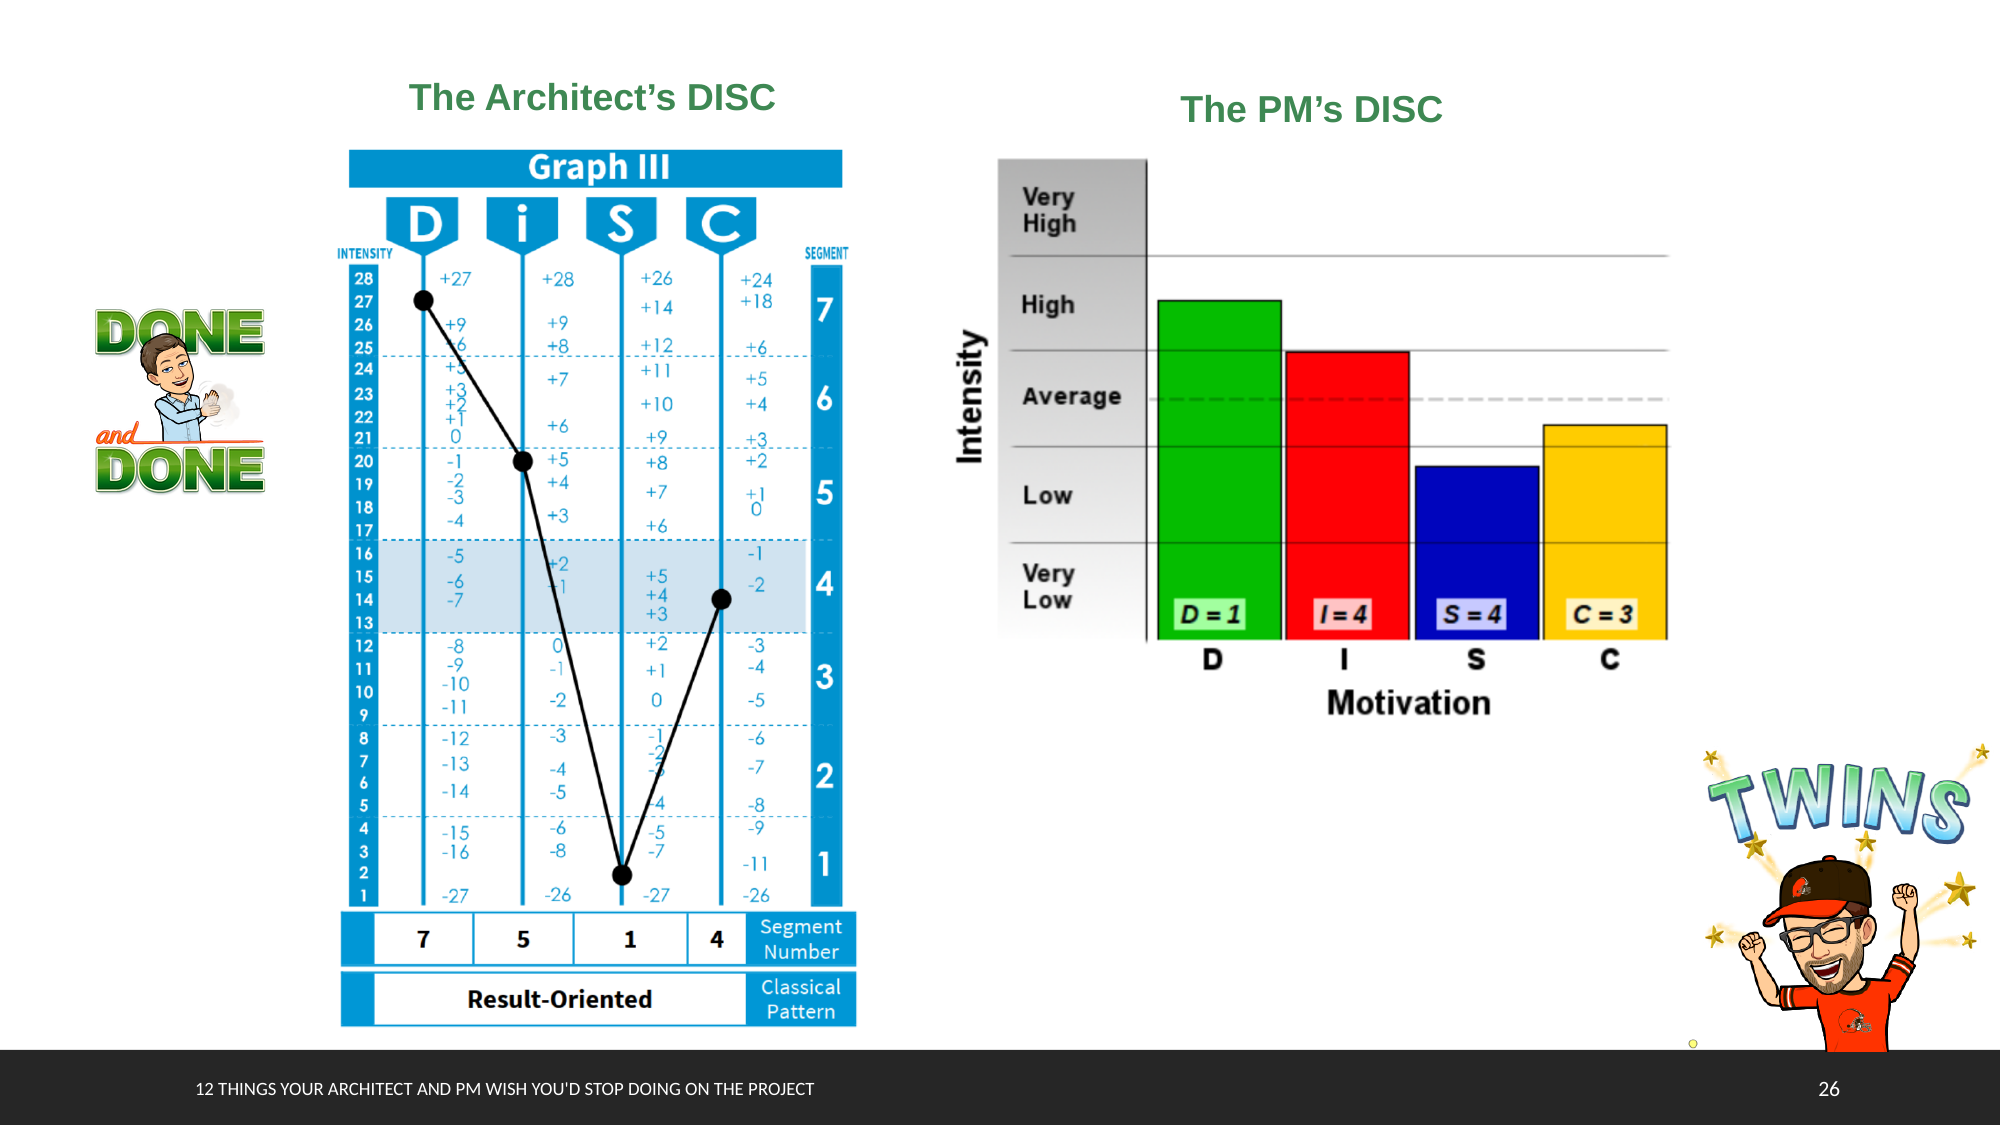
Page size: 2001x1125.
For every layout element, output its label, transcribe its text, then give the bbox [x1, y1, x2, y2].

picture [82, 302, 277, 497]
picture [952, 153, 1672, 720]
picture [1683, 729, 2000, 1053]
picture [314, 133, 871, 1042]
footer 12 things your Architect and PM wish you'd stop doing on the project [180, 1057, 1299, 1118]
text_box The Architect’s DISC [315, 65, 871, 125]
text_box The PM’s DISC [939, 77, 1685, 137]
slide_number 26 [1803, 1062, 1932, 1118]
